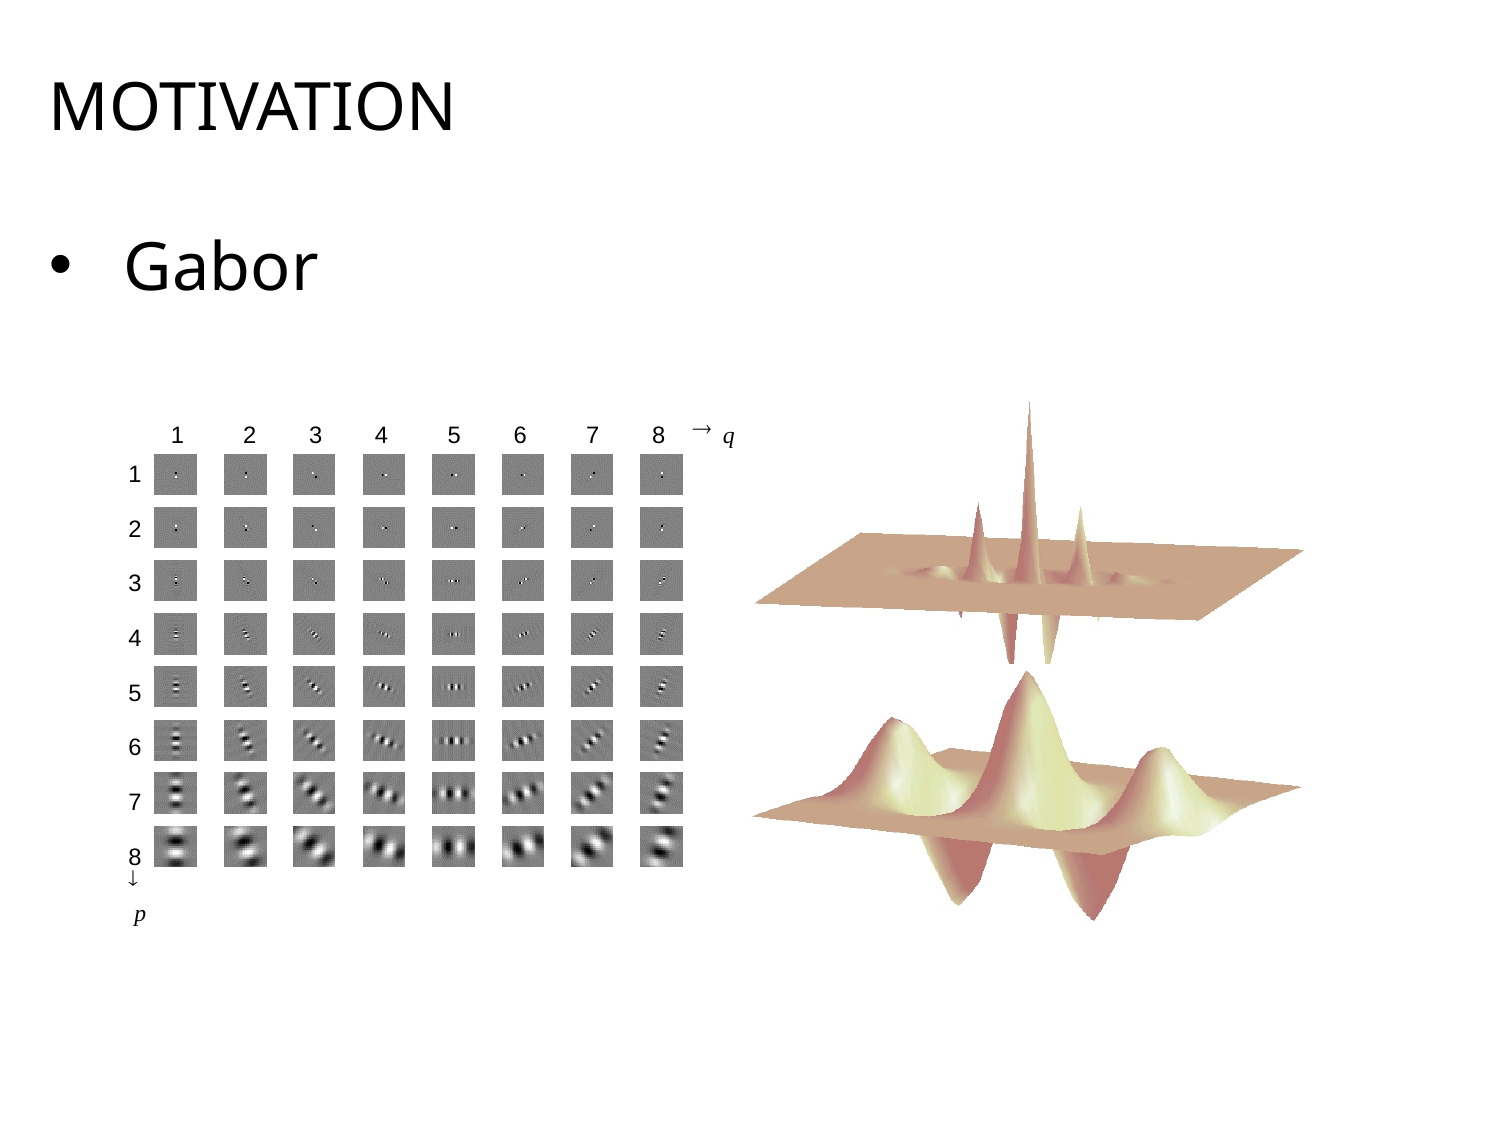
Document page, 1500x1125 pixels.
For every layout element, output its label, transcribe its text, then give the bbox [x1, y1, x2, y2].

text_box MOTIVATION Gabor [34, 56, 473, 312]
picture [746, 398, 1308, 929]
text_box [120, 415, 773, 942]
text_box [59, 342, 1366, 987]
